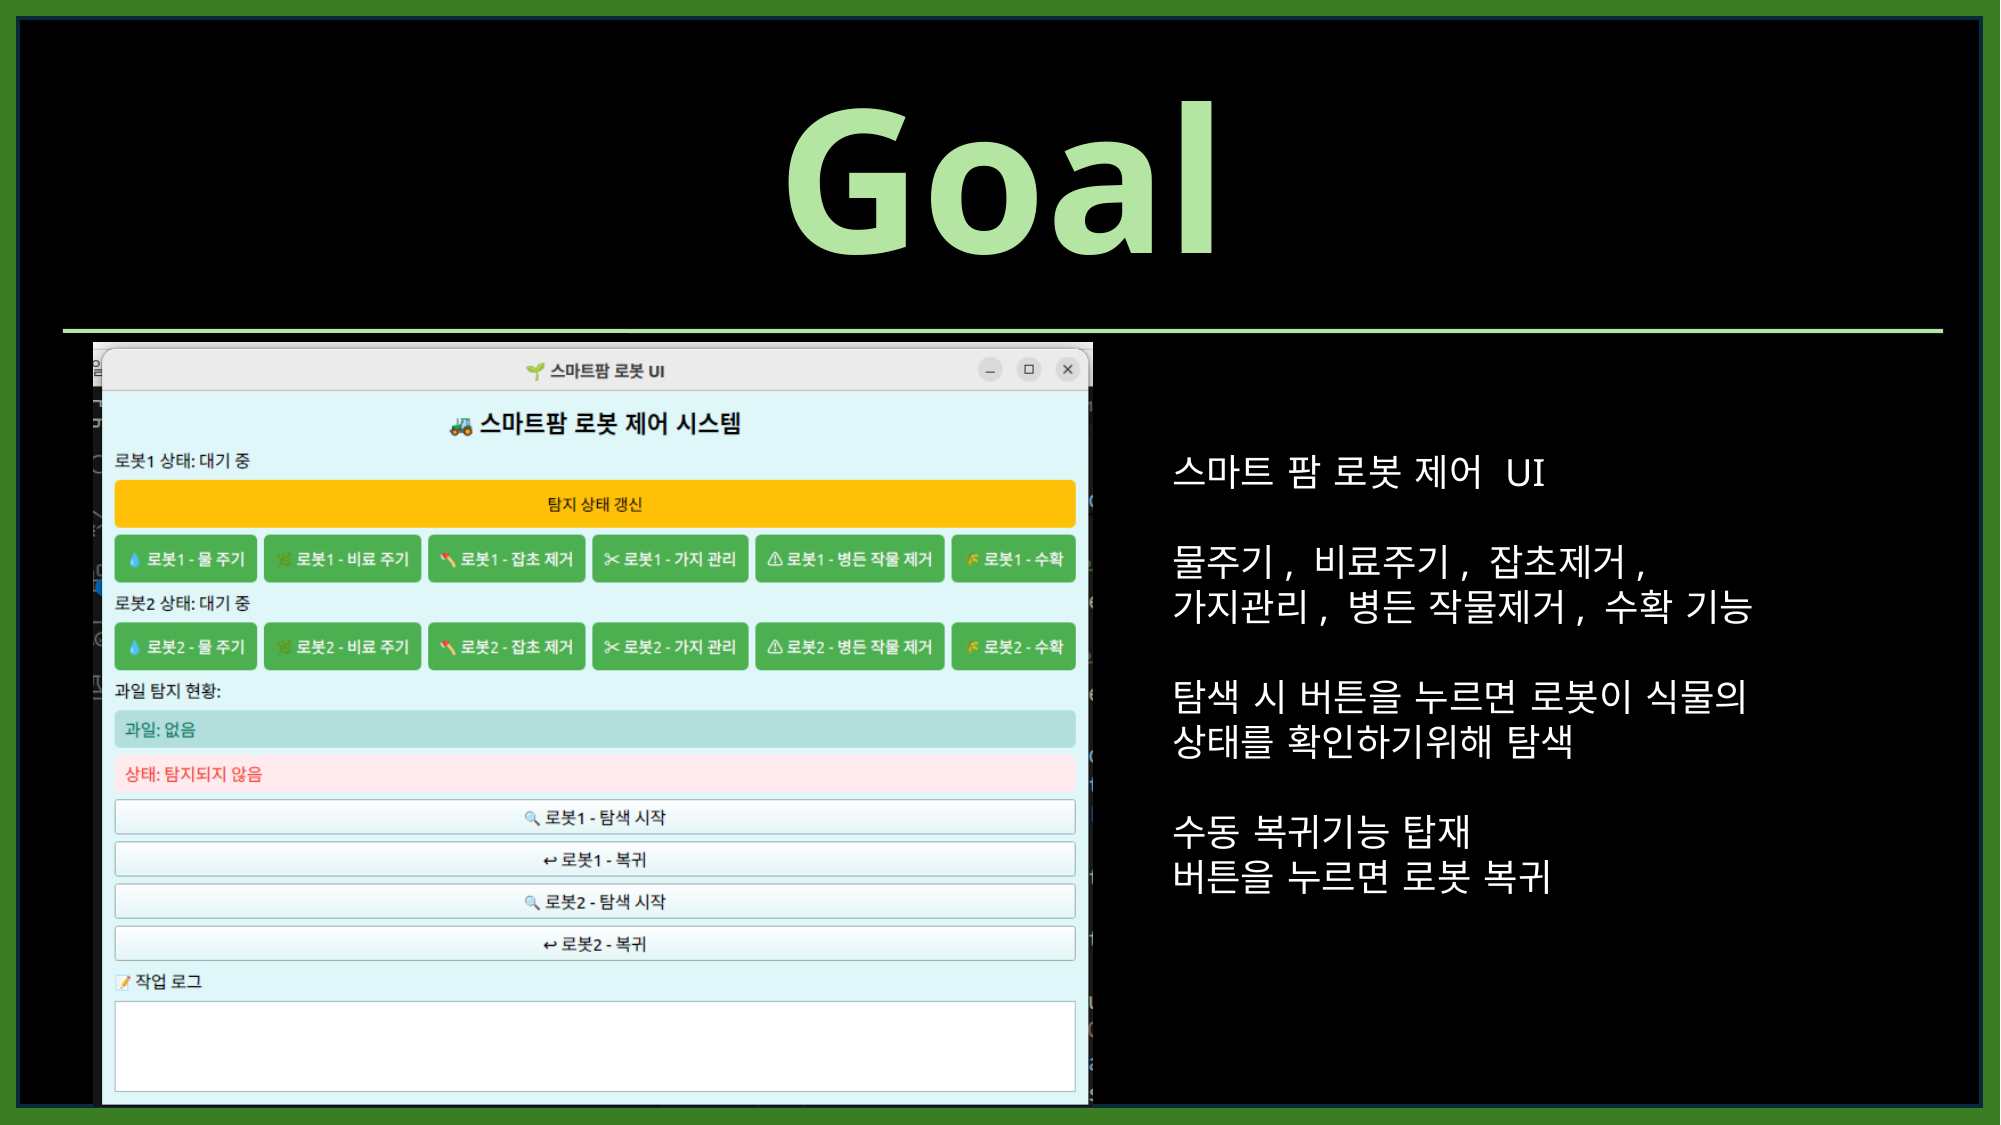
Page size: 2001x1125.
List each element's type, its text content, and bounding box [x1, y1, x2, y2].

picture [93, 341, 1093, 1107]
text_box 스마트 팜 로봇 제어 UI 물주기, 비료주기, 잡초제거, 가지관리, 병든 작물제거, 수확 기능 탐색 시 버튼을 누르면 로봇이 식물의 상태를 확인하기위해 탐색 수동 복귀기능 탑재 버튼을 누르면 로봇 복귀 [1157, 442, 1807, 907]
text_box [62, 328, 1944, 334]
text_box Goal [663, 46, 1343, 301]
text_box [16, 16, 1983, 1108]
